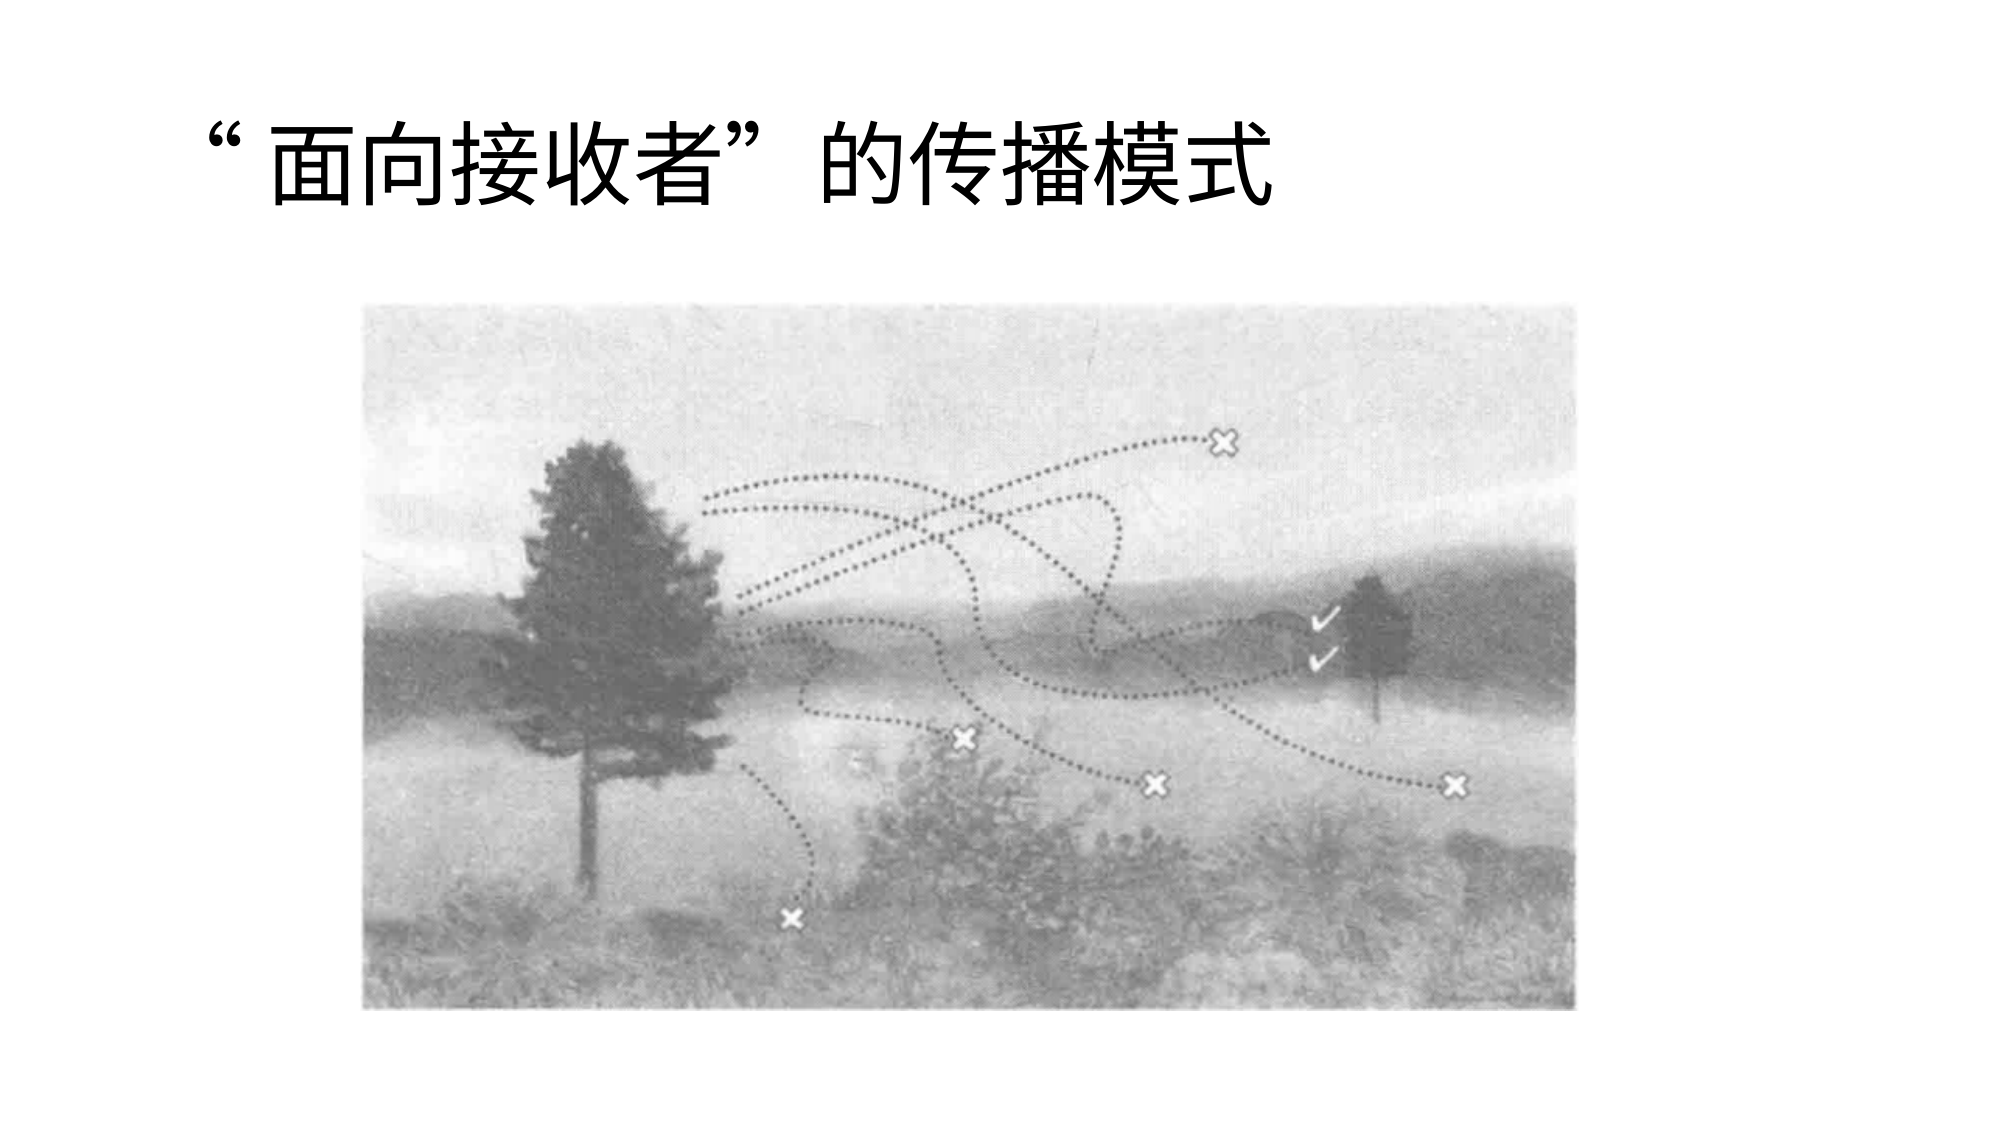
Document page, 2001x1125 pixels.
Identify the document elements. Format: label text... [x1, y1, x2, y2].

picture [359, 301, 1579, 1011]
title “面向接收者”的传播模式 [137, 59, 1863, 278]
